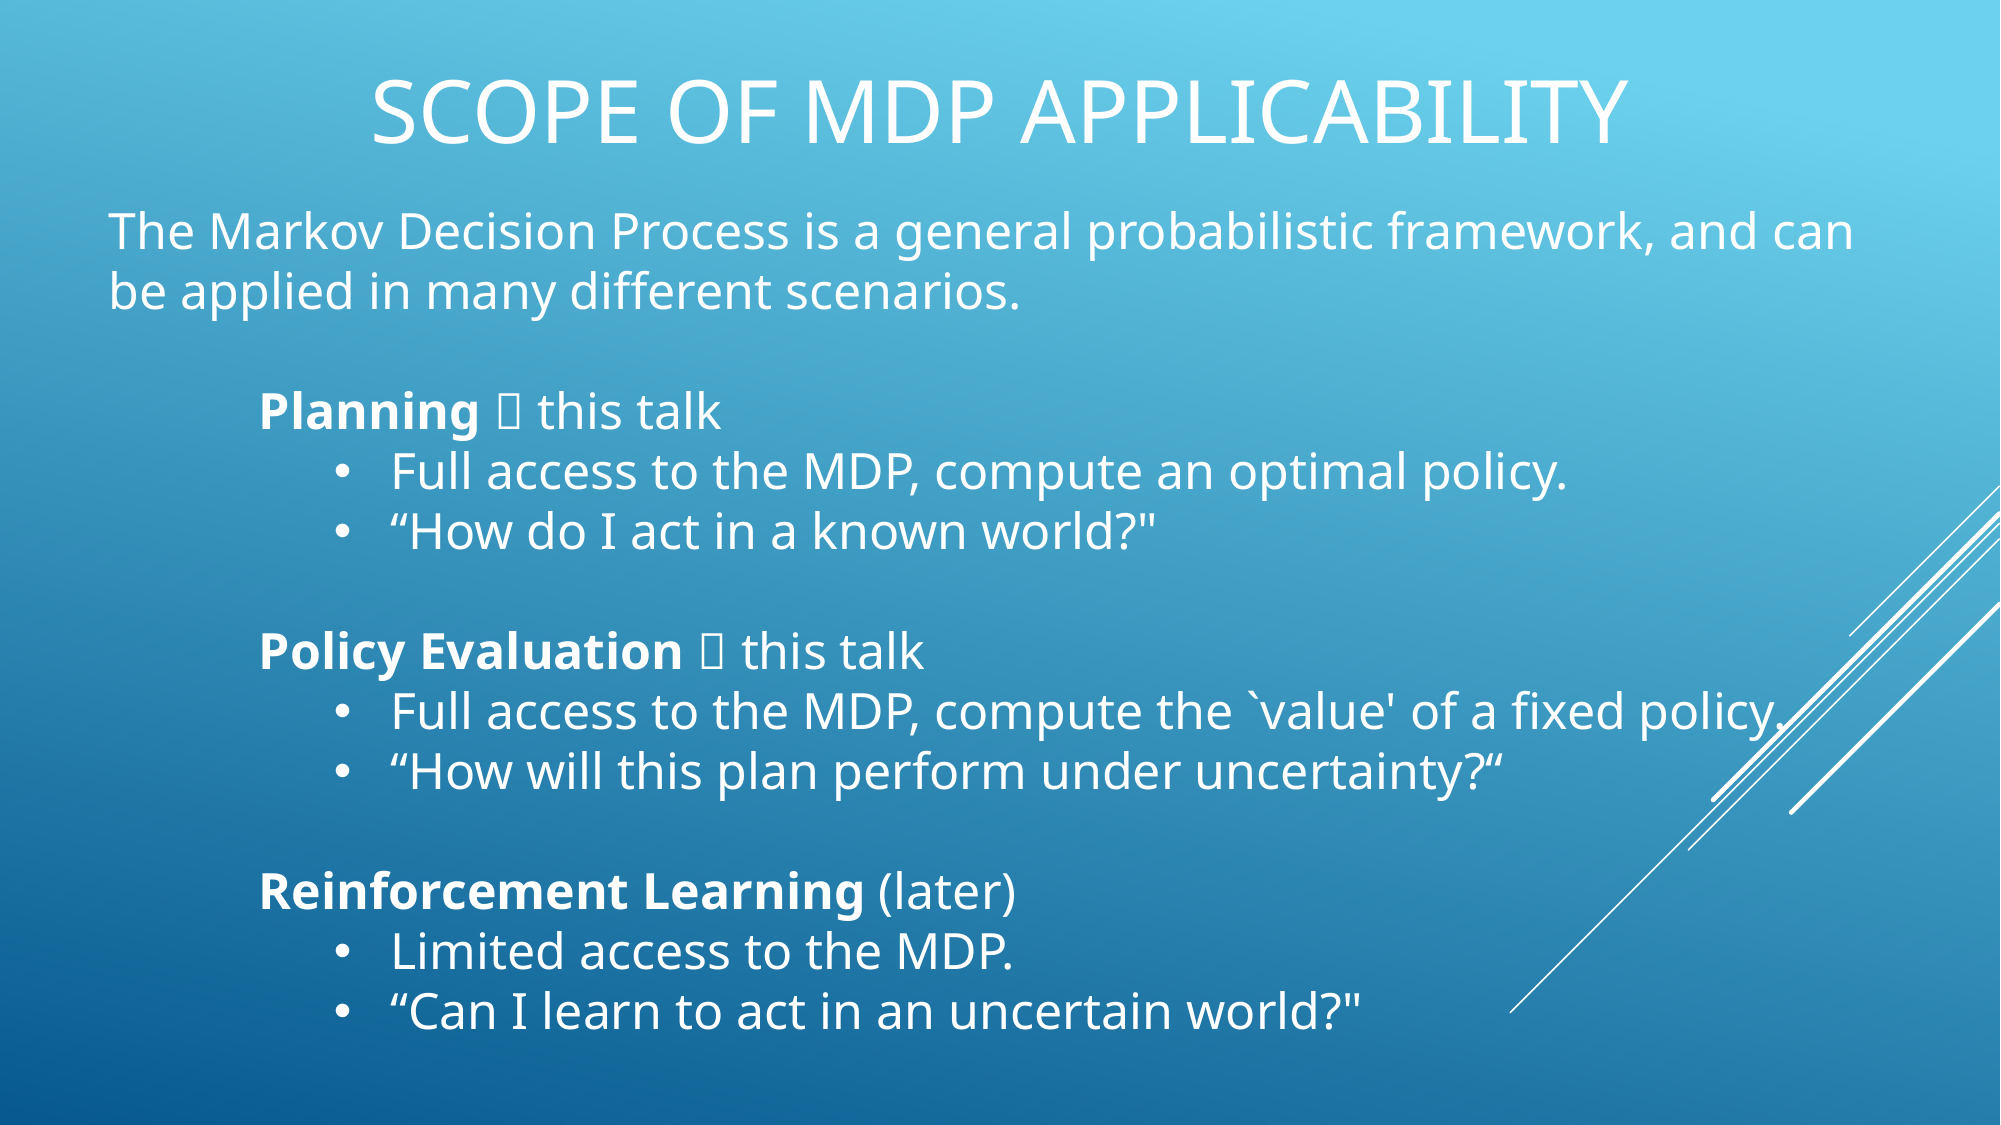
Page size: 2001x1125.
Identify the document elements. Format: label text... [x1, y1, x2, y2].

title Scope of MDP applicability [254, 29, 1746, 170]
text_box The Markov Decision Process is a general probabilistic framework, and can be applied in many different scenarios. Planning  this talk Full access to the MDP, compute an optimal policy. “How do I act in a known world?" Policy Evaluation  this talk Full access to the MDP, compute the `value' of a fixed policy. “How will this plan perform under uncertainty?“ Reinforcement Learning (later) Limited access to the MDP. “Can I learn to act in an uncertain world?" [94, 192, 1906, 1048]
